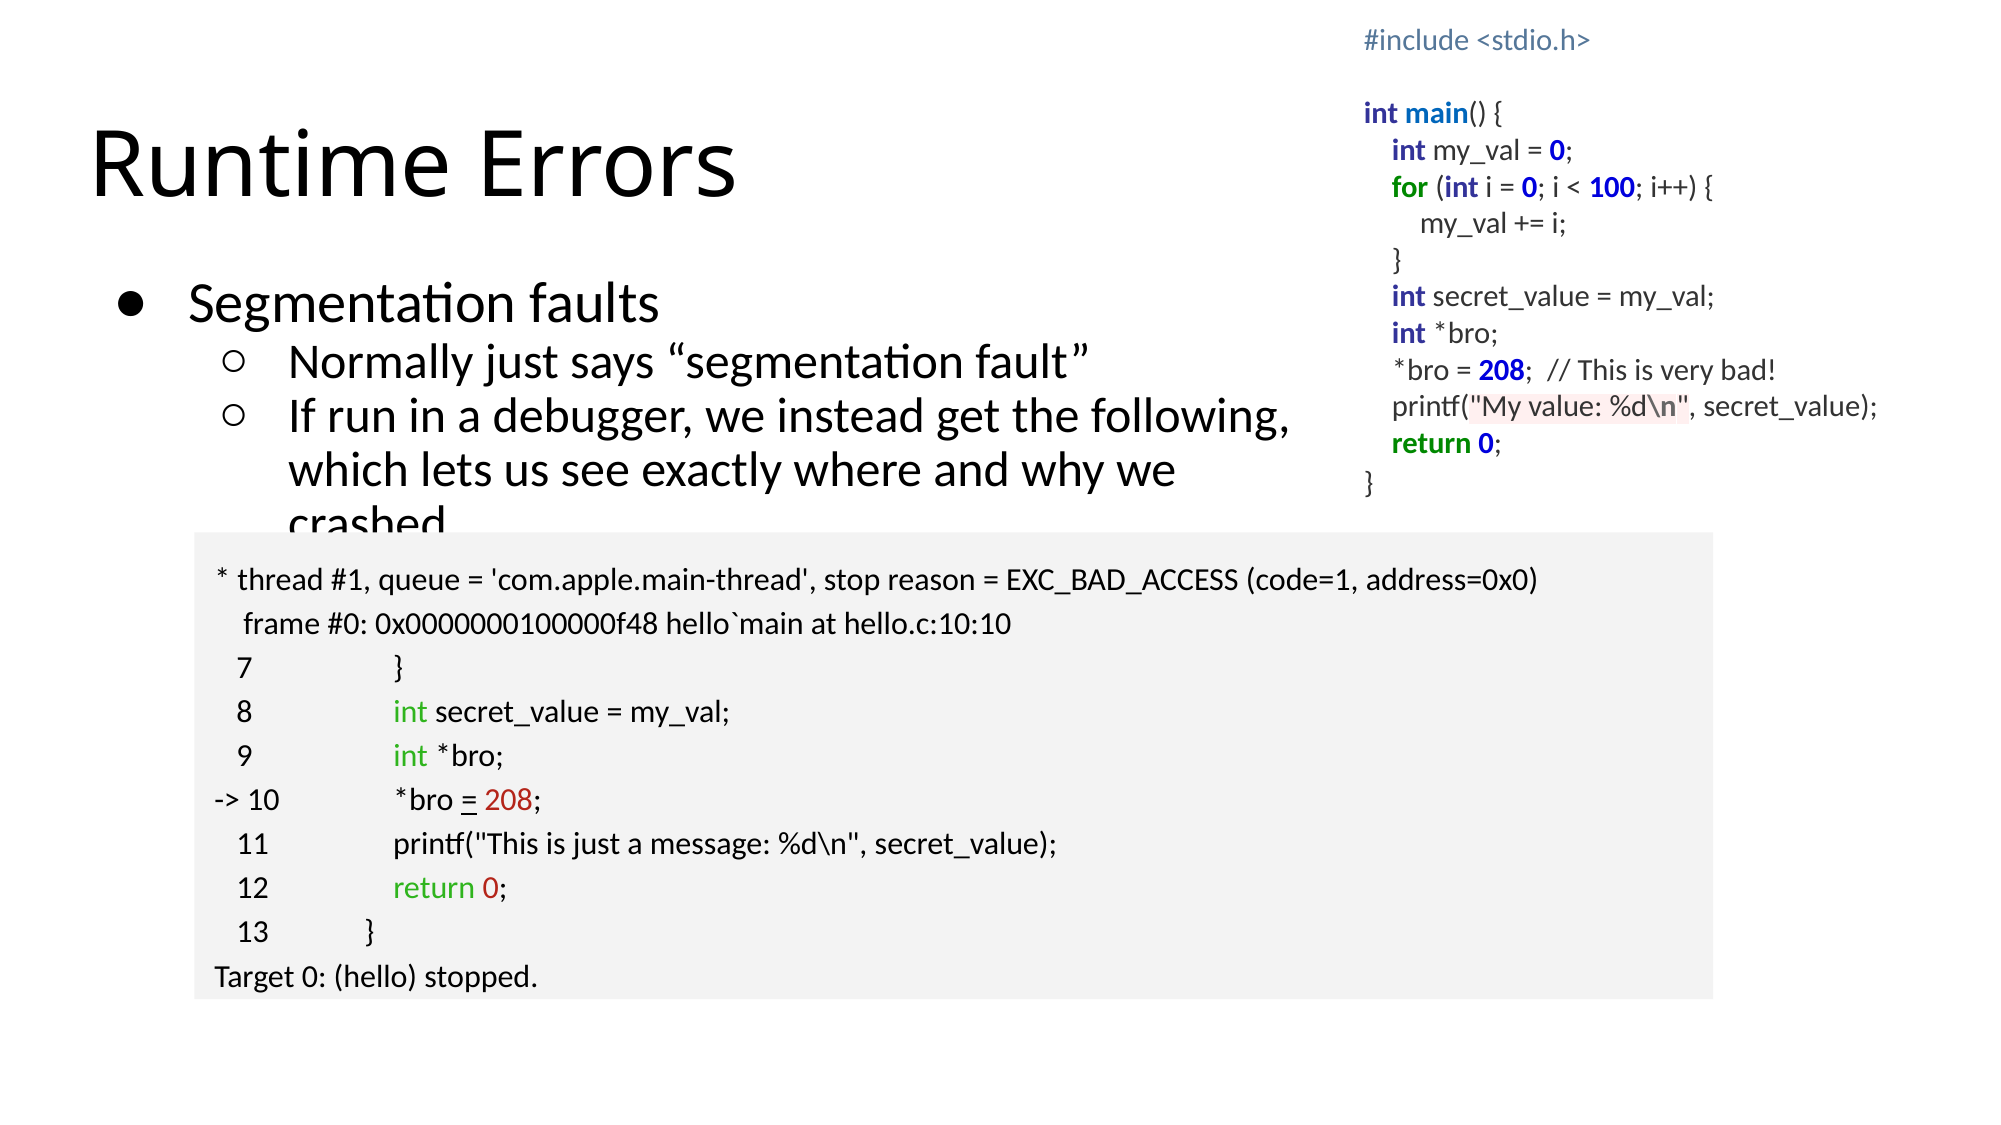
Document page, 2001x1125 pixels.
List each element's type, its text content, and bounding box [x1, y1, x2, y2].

title Runtime Errors [68, 97, 1343, 223]
text_box * thread #1, queue = 'com.apple.main-thread', stop reason = EXC_BAD_ACCESS (code=1, address=0x0) frame #0: 0x0000000100000f48 hello`main at hello.c:10:10 7 } 8 int secret_value = my_val; 9 int *bro; -> 10 *bro = 208; 11 printf("This is just a message: %d\n", secret_value); 12 return 0; 13 } Target 0: (hello) stopped. [194, 532, 1714, 1000]
list Segmentation faults Normally just says “segmentation fault” If run in a debugger, we instead get the following, which lets us see exactly where and why we crashed [68, 252, 1343, 1000]
text_box #include <stdio.h> int main() { int my_val = 0; for (int i = 0; i < 100; i++) { my_val += i; } int secret_value = my_val; int *bro; *bro = 208; // This is very bad! printf("My value: %d\n", secret_value); return 0; } [1343, 0, 2000, 657]
